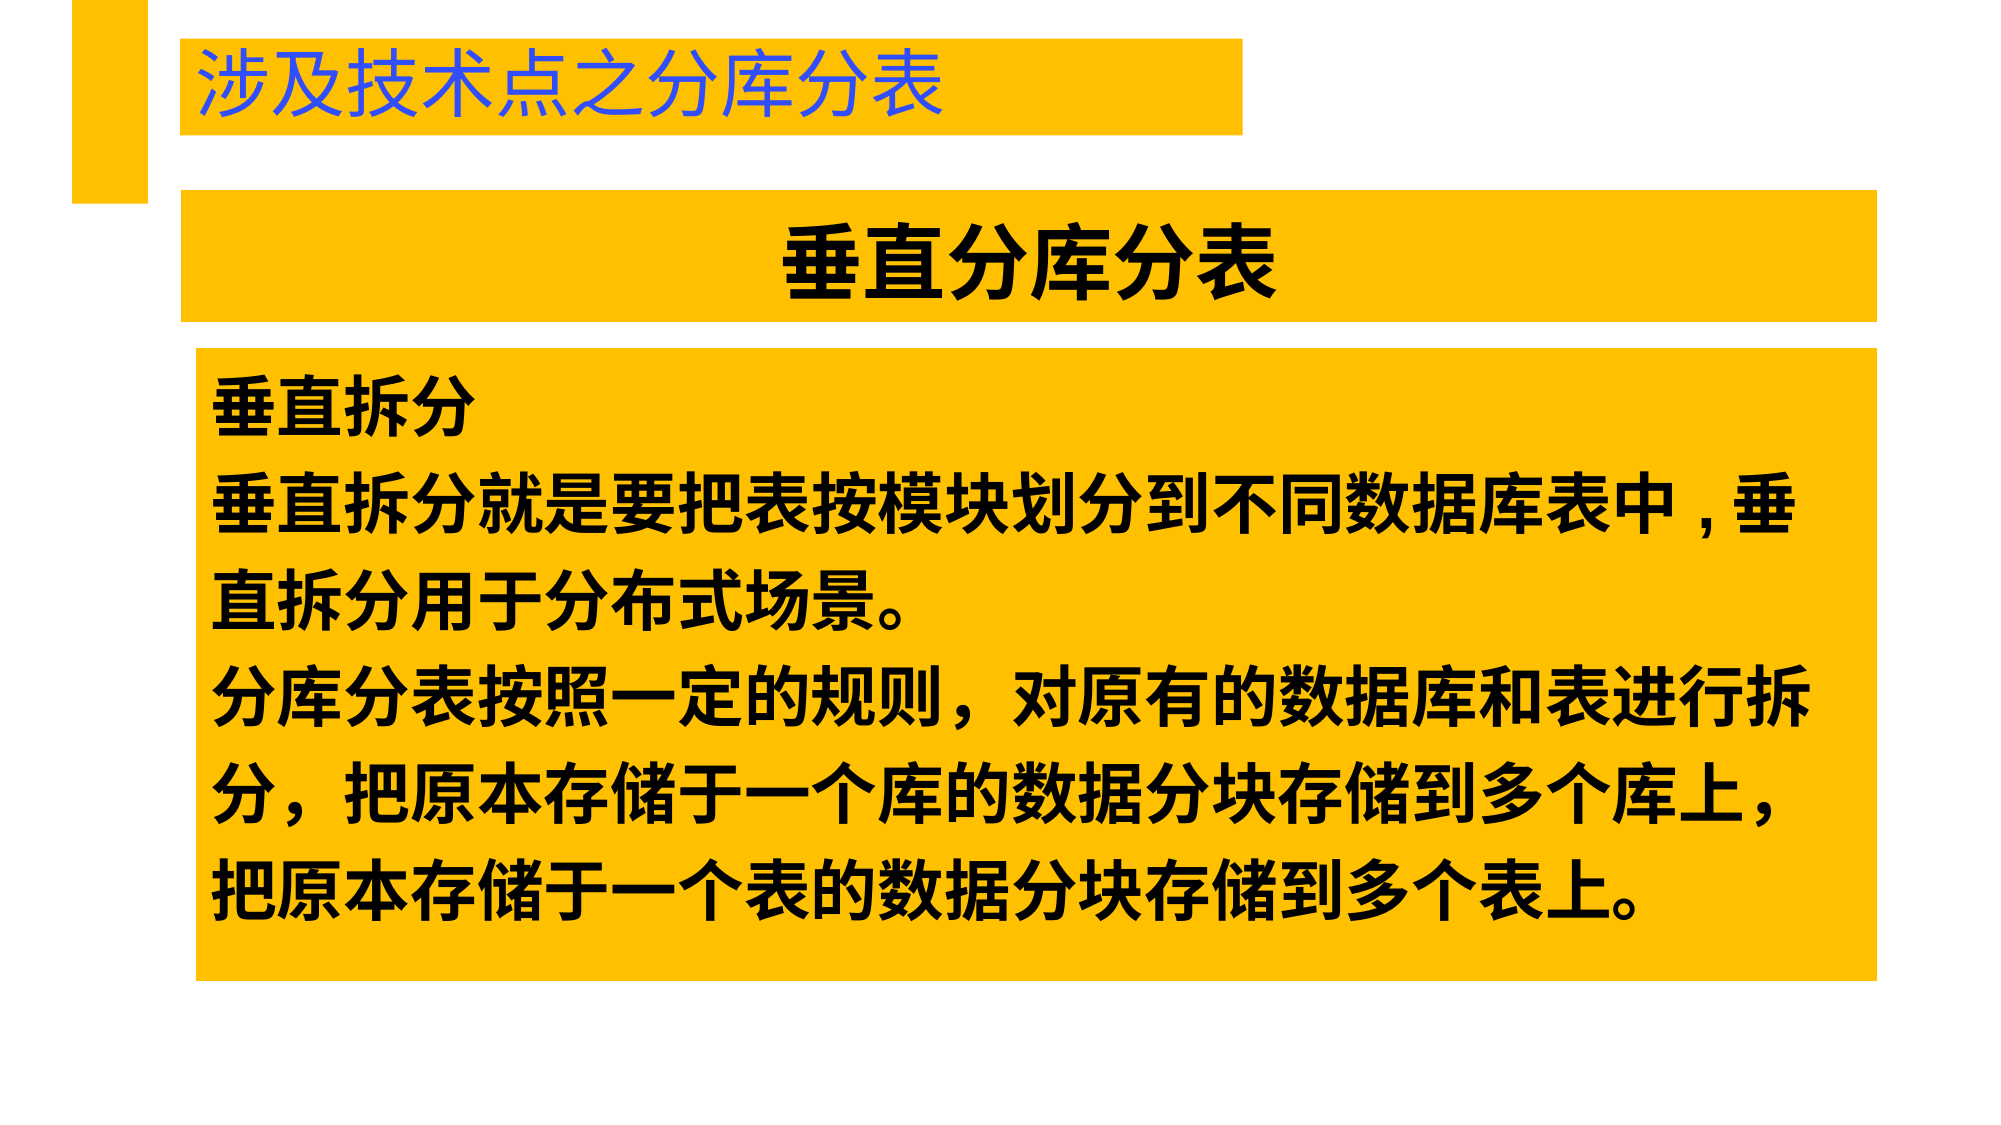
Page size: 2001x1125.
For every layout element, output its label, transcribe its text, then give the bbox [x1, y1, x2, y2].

table_header 垂直分库分表 [181, 190, 1877, 322]
text_box [71, 0, 149, 205]
table_header 垂直拆分 垂直拆分就是要把表按模块划分到不同数据库表中,垂直拆分用于分布式场景。 分库分表按照一定的规则，对原有的数据库和表进行拆分，把原本存储于一个库的数据分块存储到多个库上，把原本存储于一个表的数据分块存储到多个表上。 [196, 348, 1877, 981]
text_box 涉及技术点之分库分表 [180, 38, 1243, 136]
